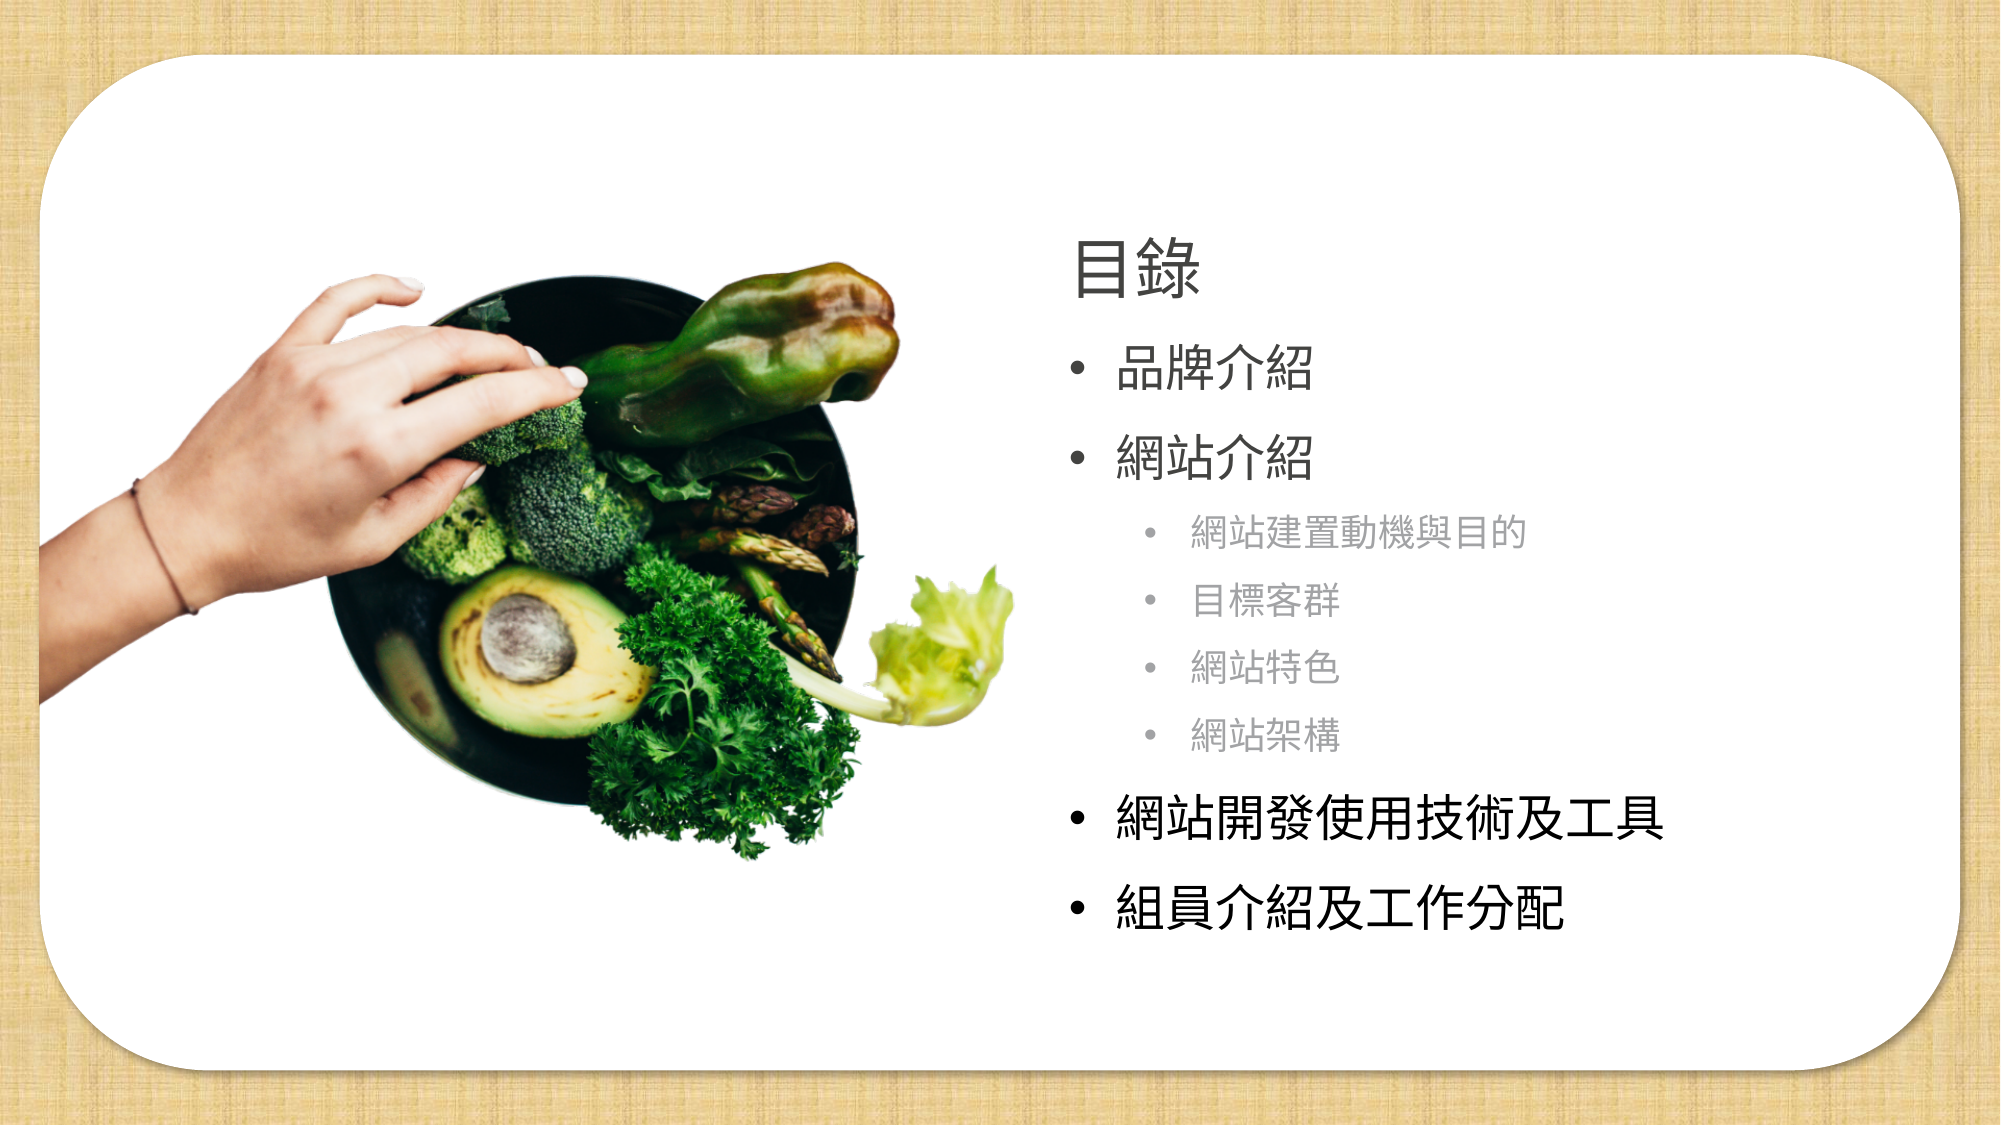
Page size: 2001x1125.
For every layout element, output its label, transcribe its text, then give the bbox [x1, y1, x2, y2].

picture [0, 0, 2001, 1125]
text_box 目錄 品牌介紹 網站介紹 網站建置動機與目的 目標客群 網站特色 網站架構 網站開發使用技術及工具 組員介紹及工作分配 [1053, 179, 1751, 945]
text_box [37, 52, 1963, 1073]
